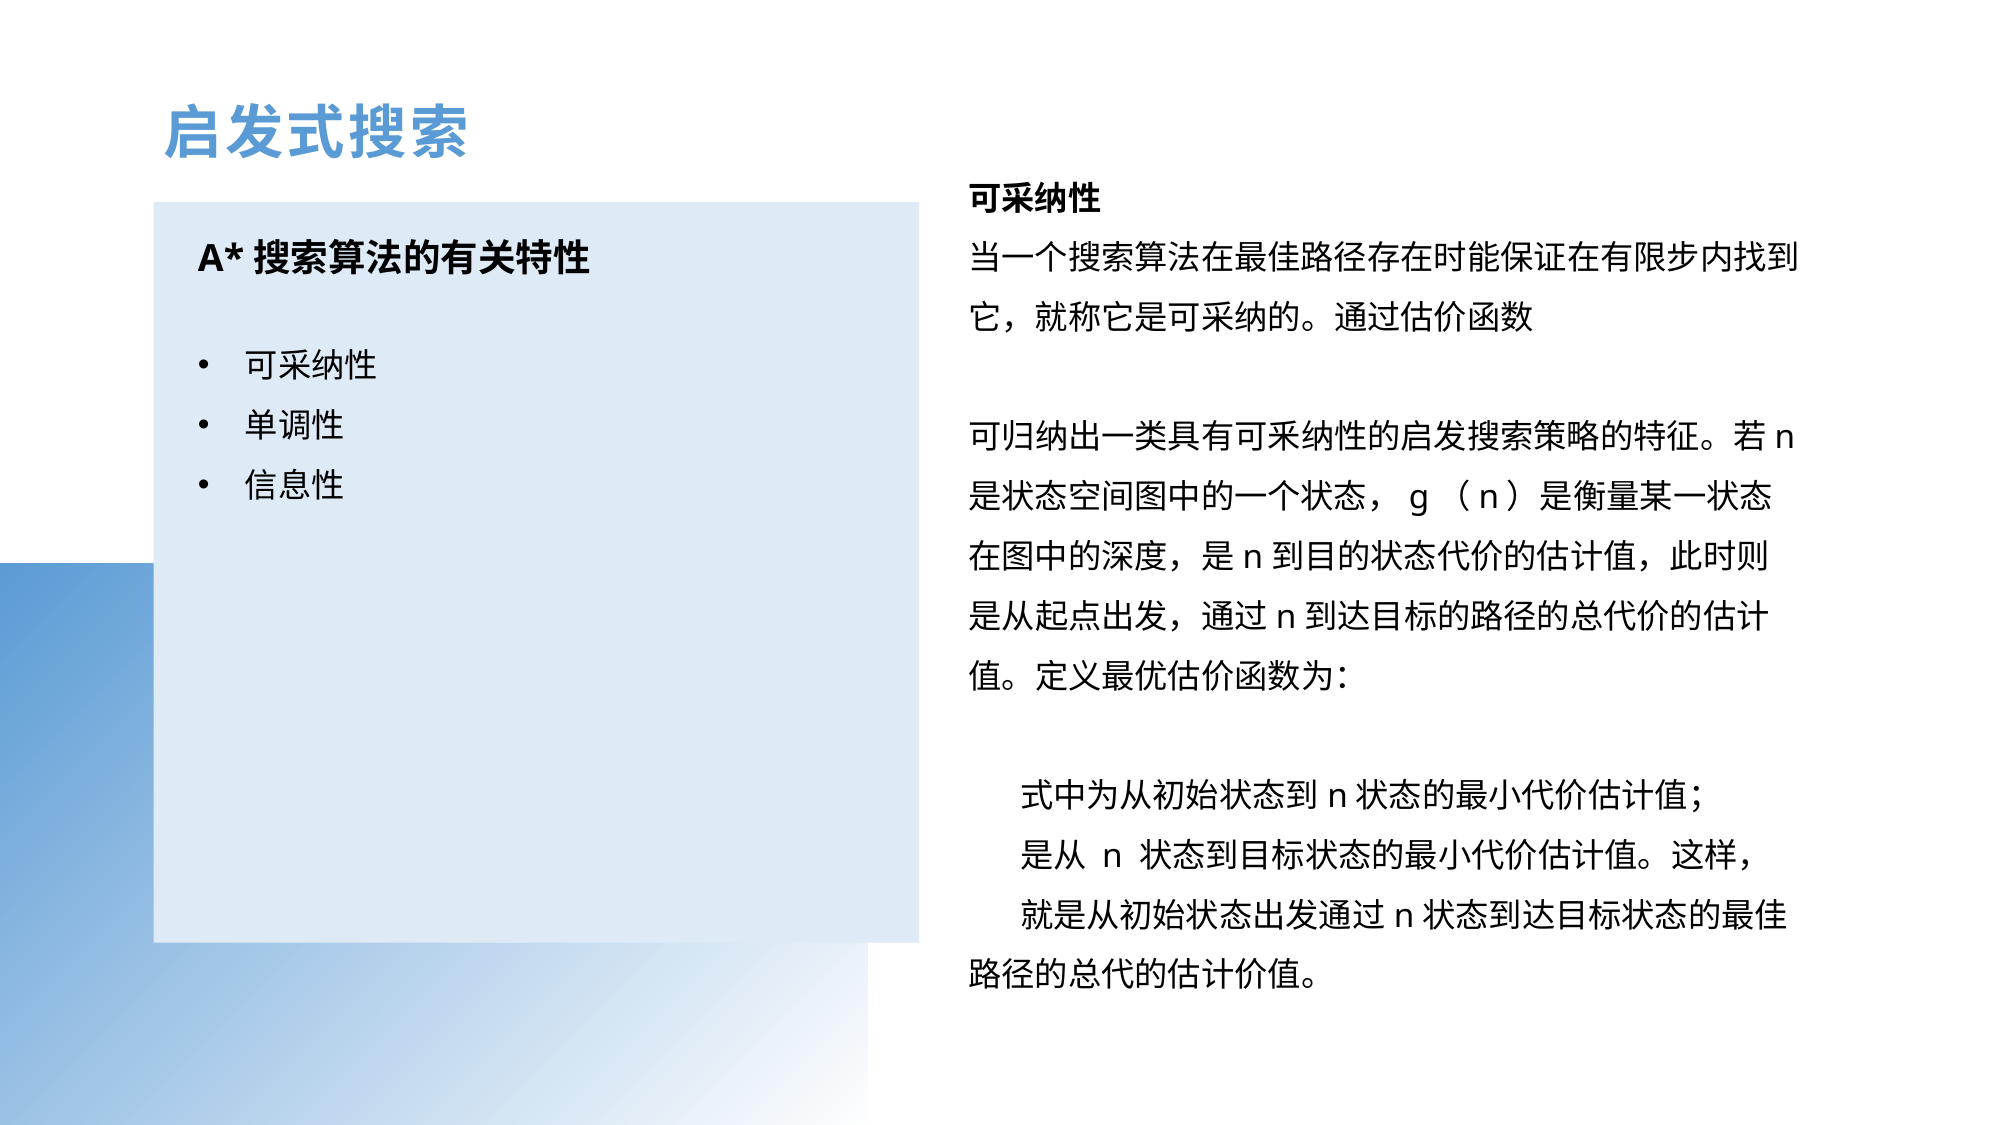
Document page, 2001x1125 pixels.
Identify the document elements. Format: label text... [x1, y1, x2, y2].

text_box [0, 563, 868, 1125]
text_box [153, 201, 920, 943]
text_box 可采纳性 单调性 信息性 [187, 319, 555, 537]
text_box A*搜索算法的有关特性 [187, 228, 1025, 303]
text_box 启发式搜索 [153, 86, 959, 175]
